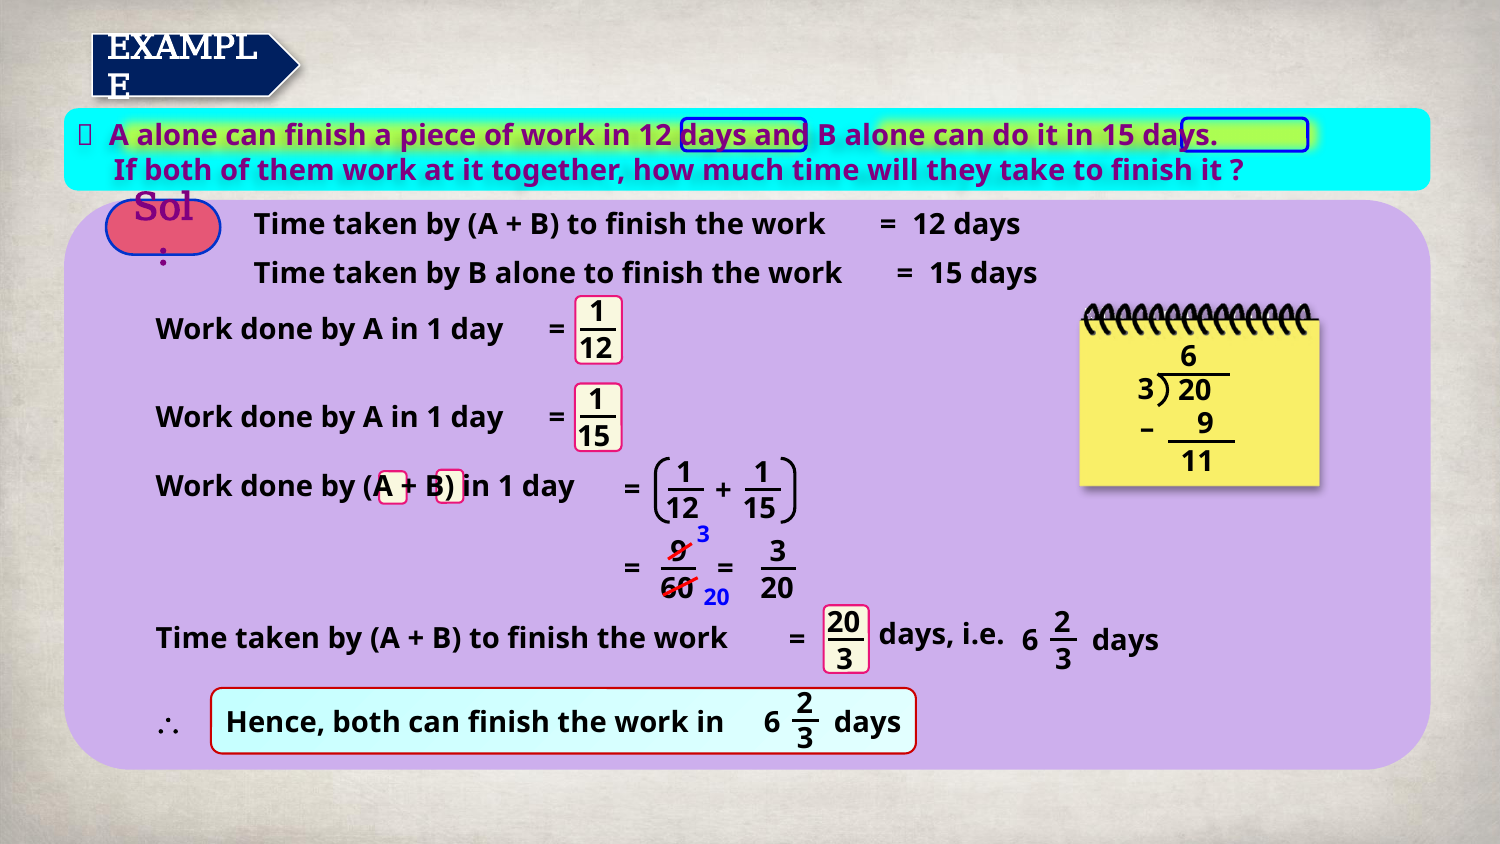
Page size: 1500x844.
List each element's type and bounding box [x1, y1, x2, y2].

text_box [727, 445, 798, 534]
picture [0, 0, 1500, 844]
text_box [210, 676, 929, 763]
text_box [662, 577, 698, 596]
text_box [650, 445, 720, 534]
text_box [667, 543, 693, 560]
text_box [1122, 370, 1231, 410]
